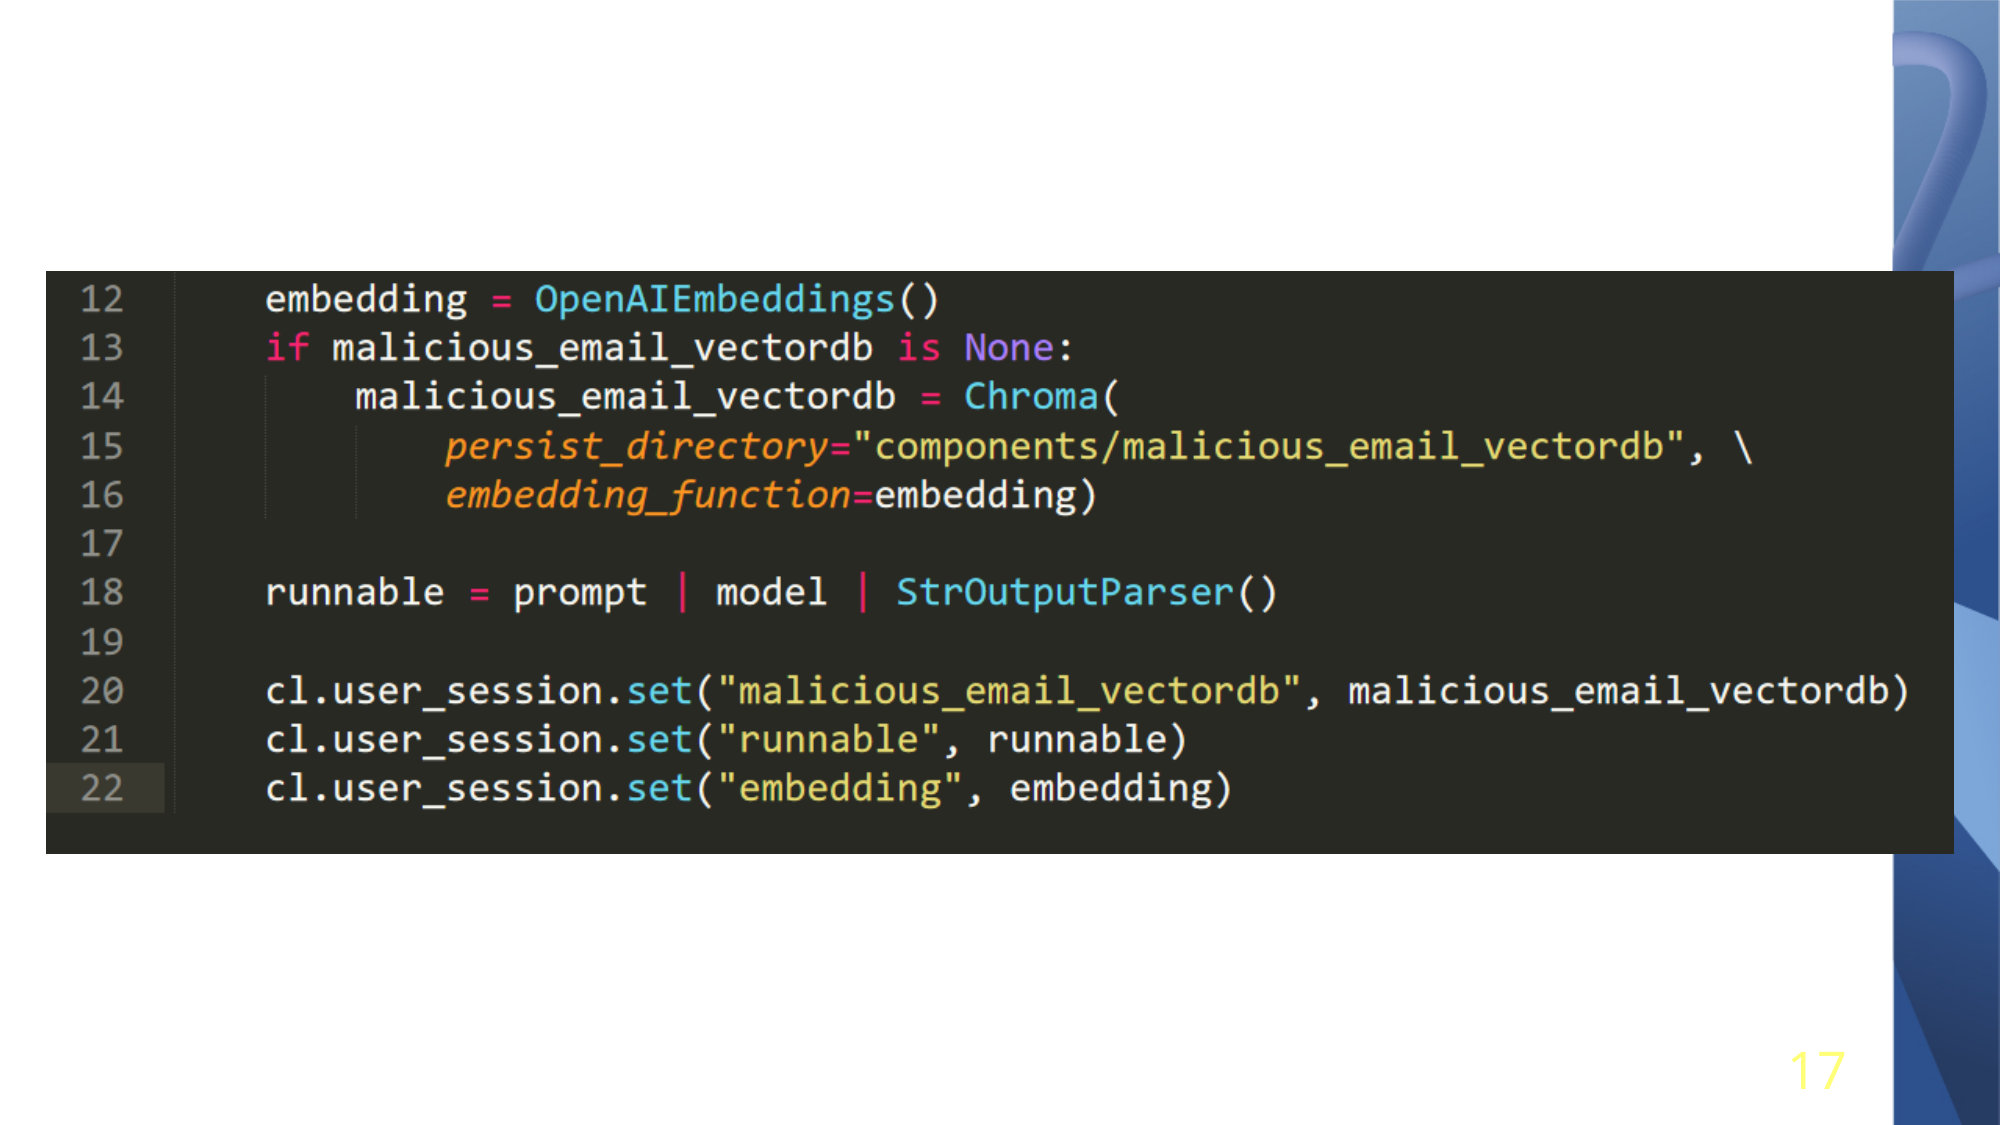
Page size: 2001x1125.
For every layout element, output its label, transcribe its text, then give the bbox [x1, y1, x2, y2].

slide_number 17 [1412, 1042, 1863, 1103]
picture [0, 0, 2000, 1125]
